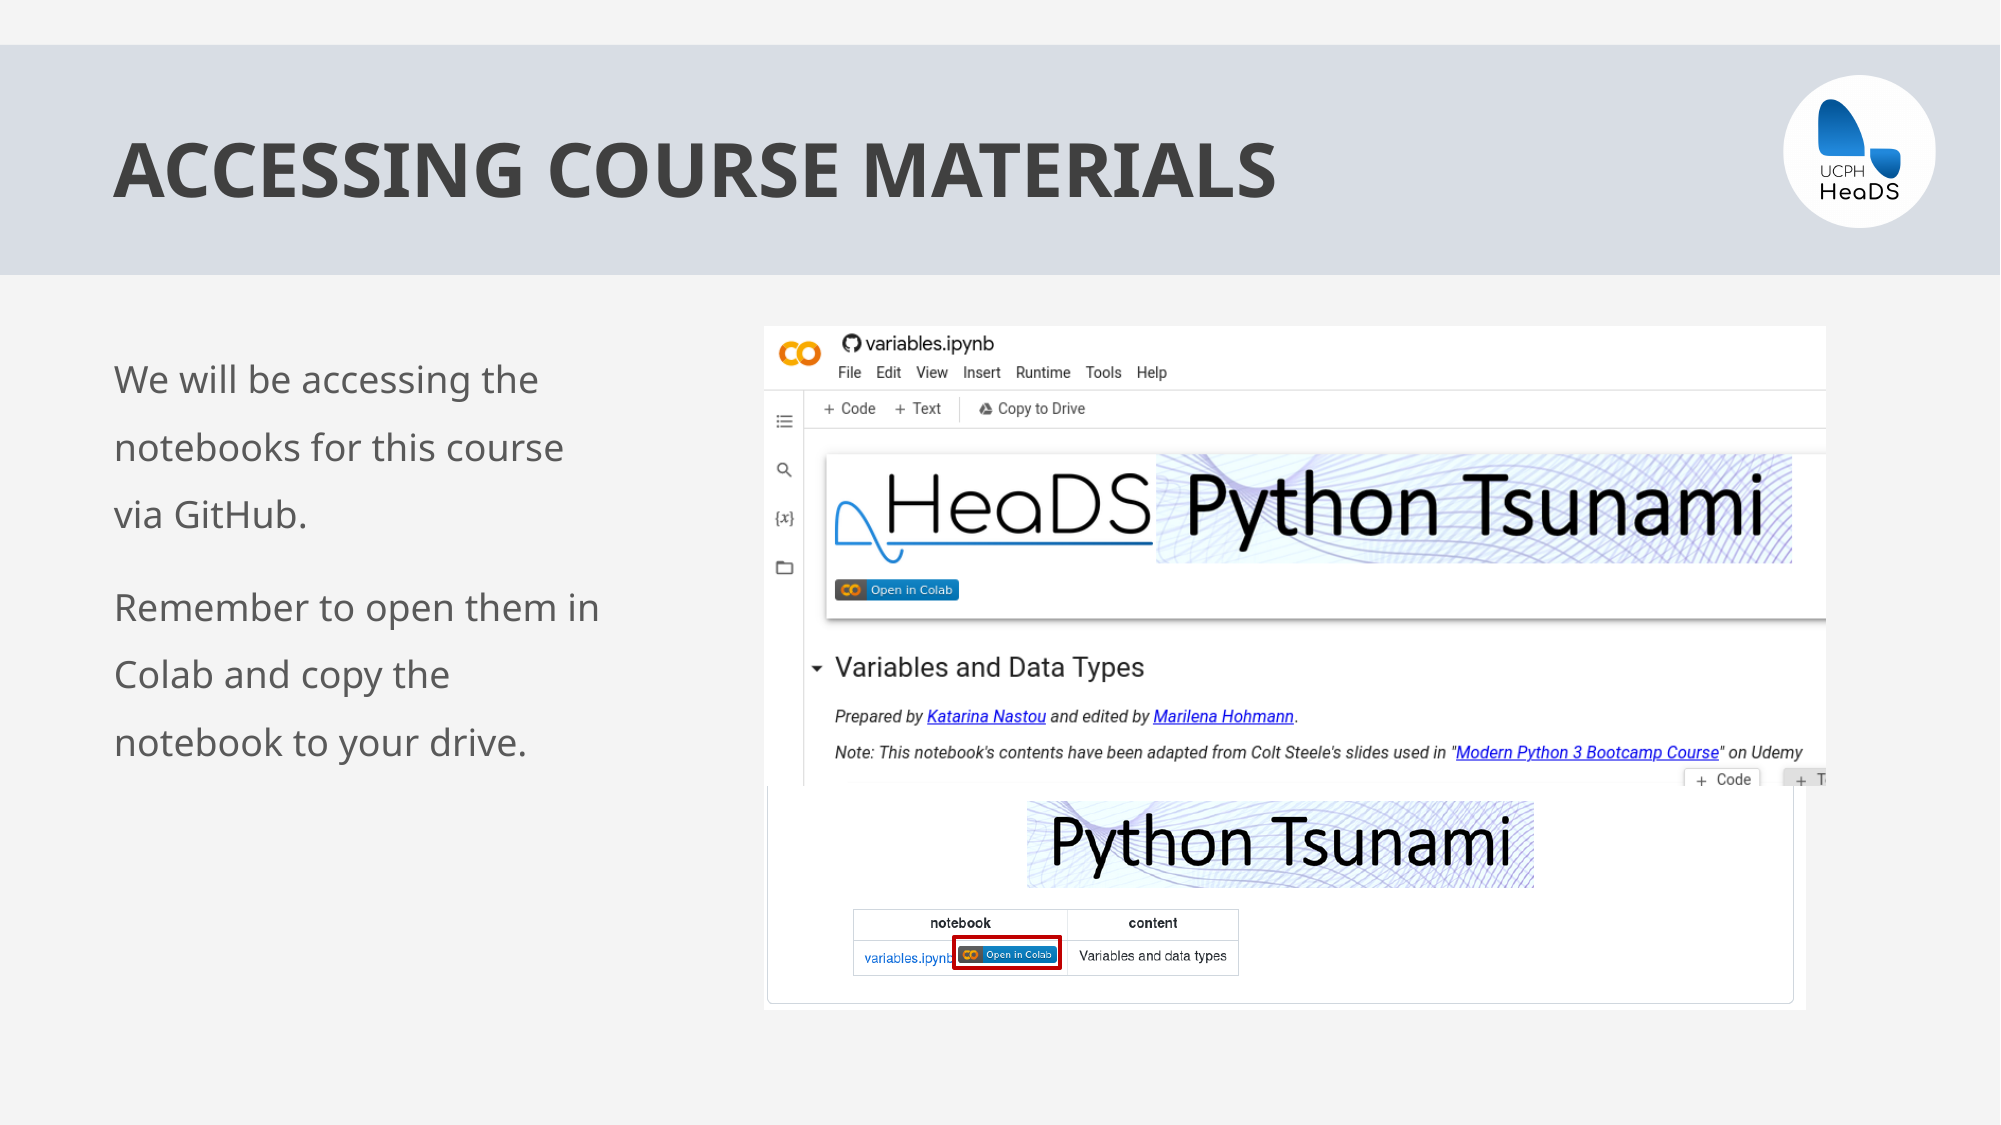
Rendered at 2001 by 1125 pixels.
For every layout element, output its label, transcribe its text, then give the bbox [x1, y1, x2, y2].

picture [764, 325, 1826, 1010]
text_box ACCESSING COURSE MATERIALS [99, 115, 1475, 200]
text_box [1783, 75, 1936, 228]
text_box [0, 44, 2000, 275]
text_box We will be accessing the notebooks for this course via GitHub. Remember to open them in Colab and copy the notebook to your drive. [99, 326, 623, 771]
